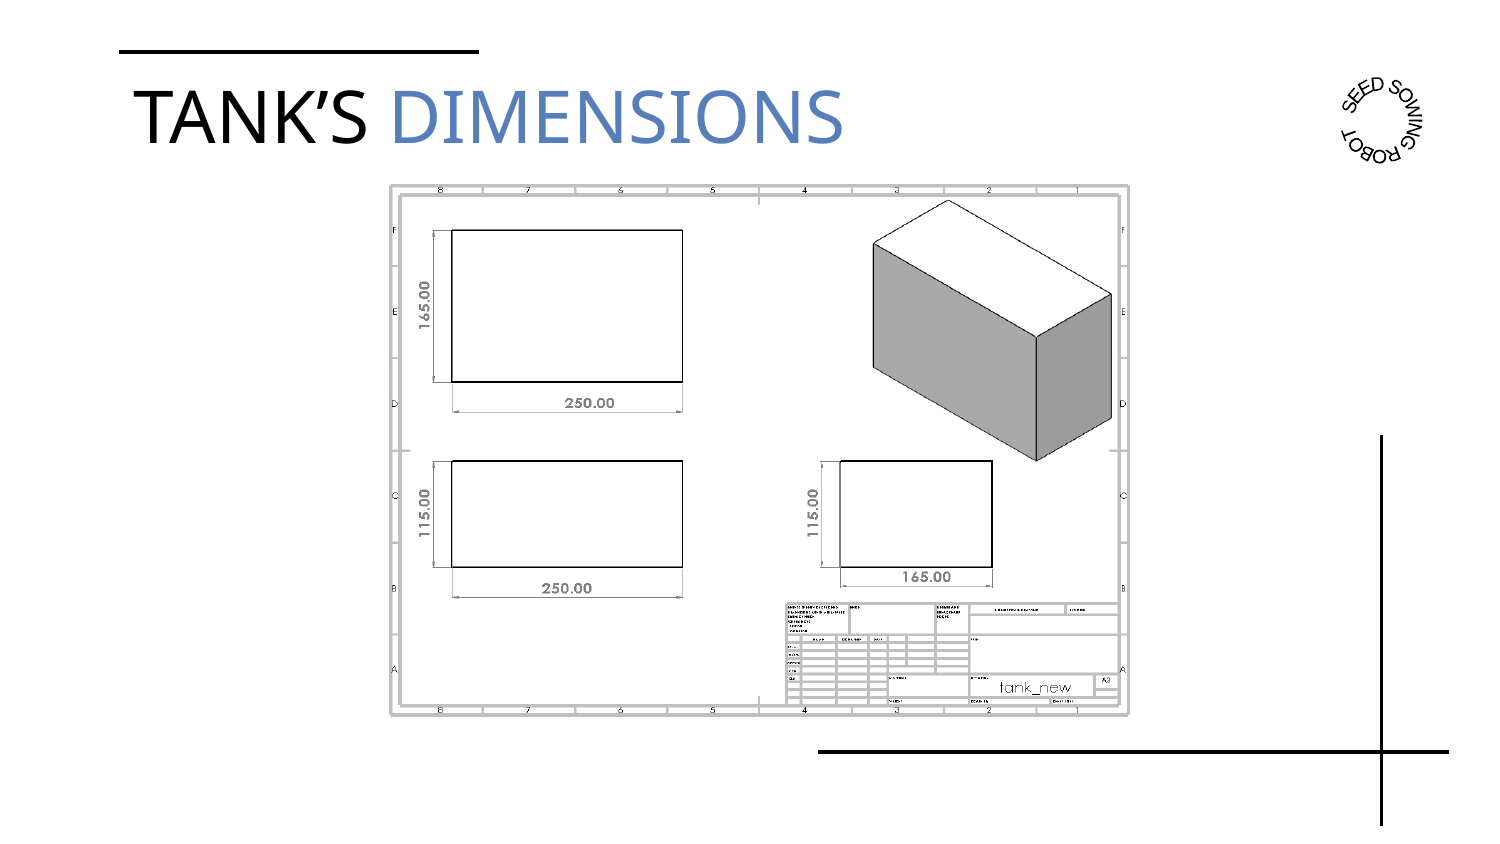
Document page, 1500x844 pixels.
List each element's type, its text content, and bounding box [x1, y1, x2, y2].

title TANK’S DIMENSIONS [118, 61, 1382, 179]
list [281, 153, 1219, 747]
